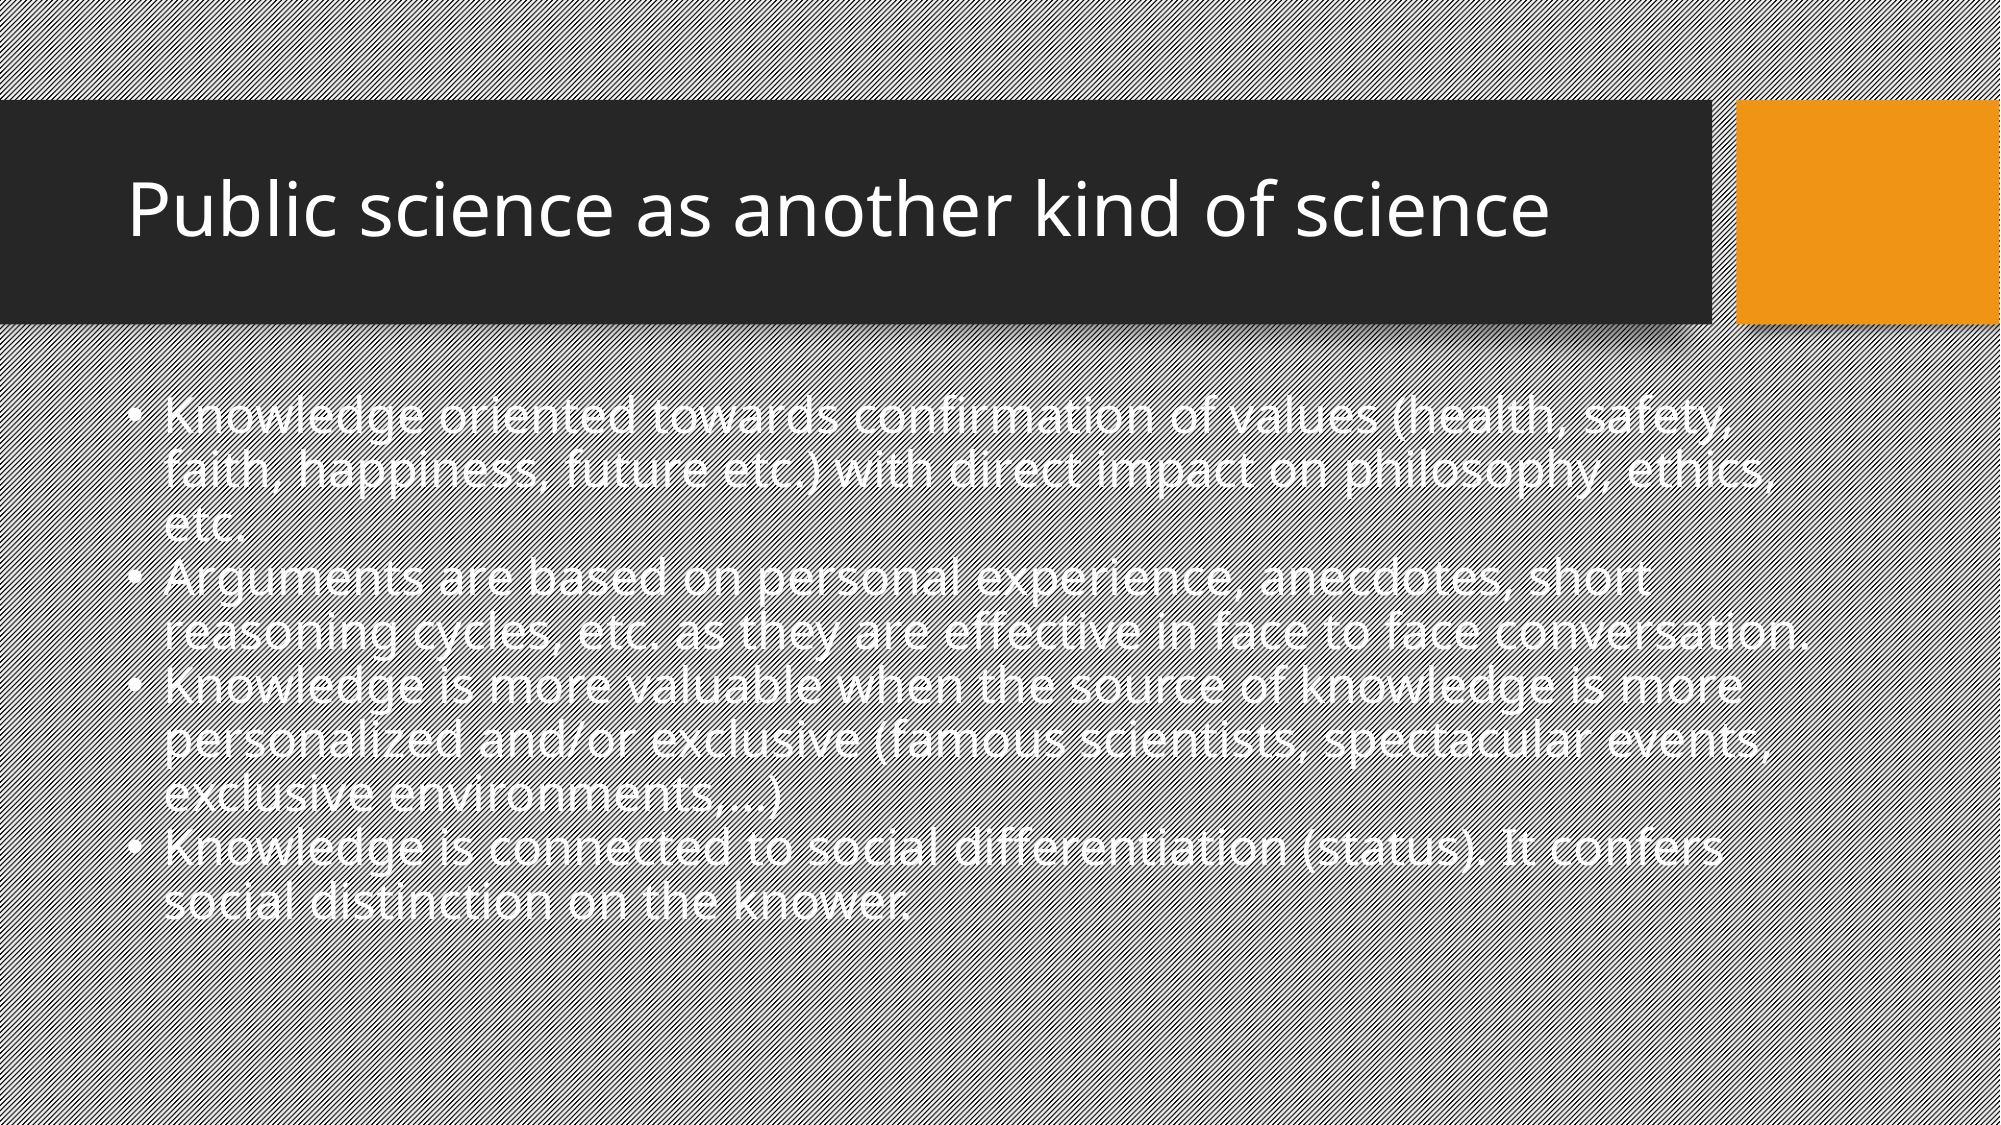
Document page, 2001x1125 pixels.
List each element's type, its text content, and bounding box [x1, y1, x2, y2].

text_box Public science as another kind of science [111, 123, 1689, 301]
text_box Knowledge oriented towards confirmation of values (health, safety, faith, happiness, future etc.) with direct impact on philosophy, ethics, etc. Arguments are based on personal experience, anecdotes, short reasoning cycles, etc. as they are effective in face to face conversation. Knowledge is more valuable when the source of knowledge is more personalized and/or exclusive (famous scientists, spectacular events, exclusive environments,…) Knowledge is connected to social differentiation (status). It confers social distinction on the knower. [111, 383, 1873, 1092]
picture [0, 0, 2000, 1125]
